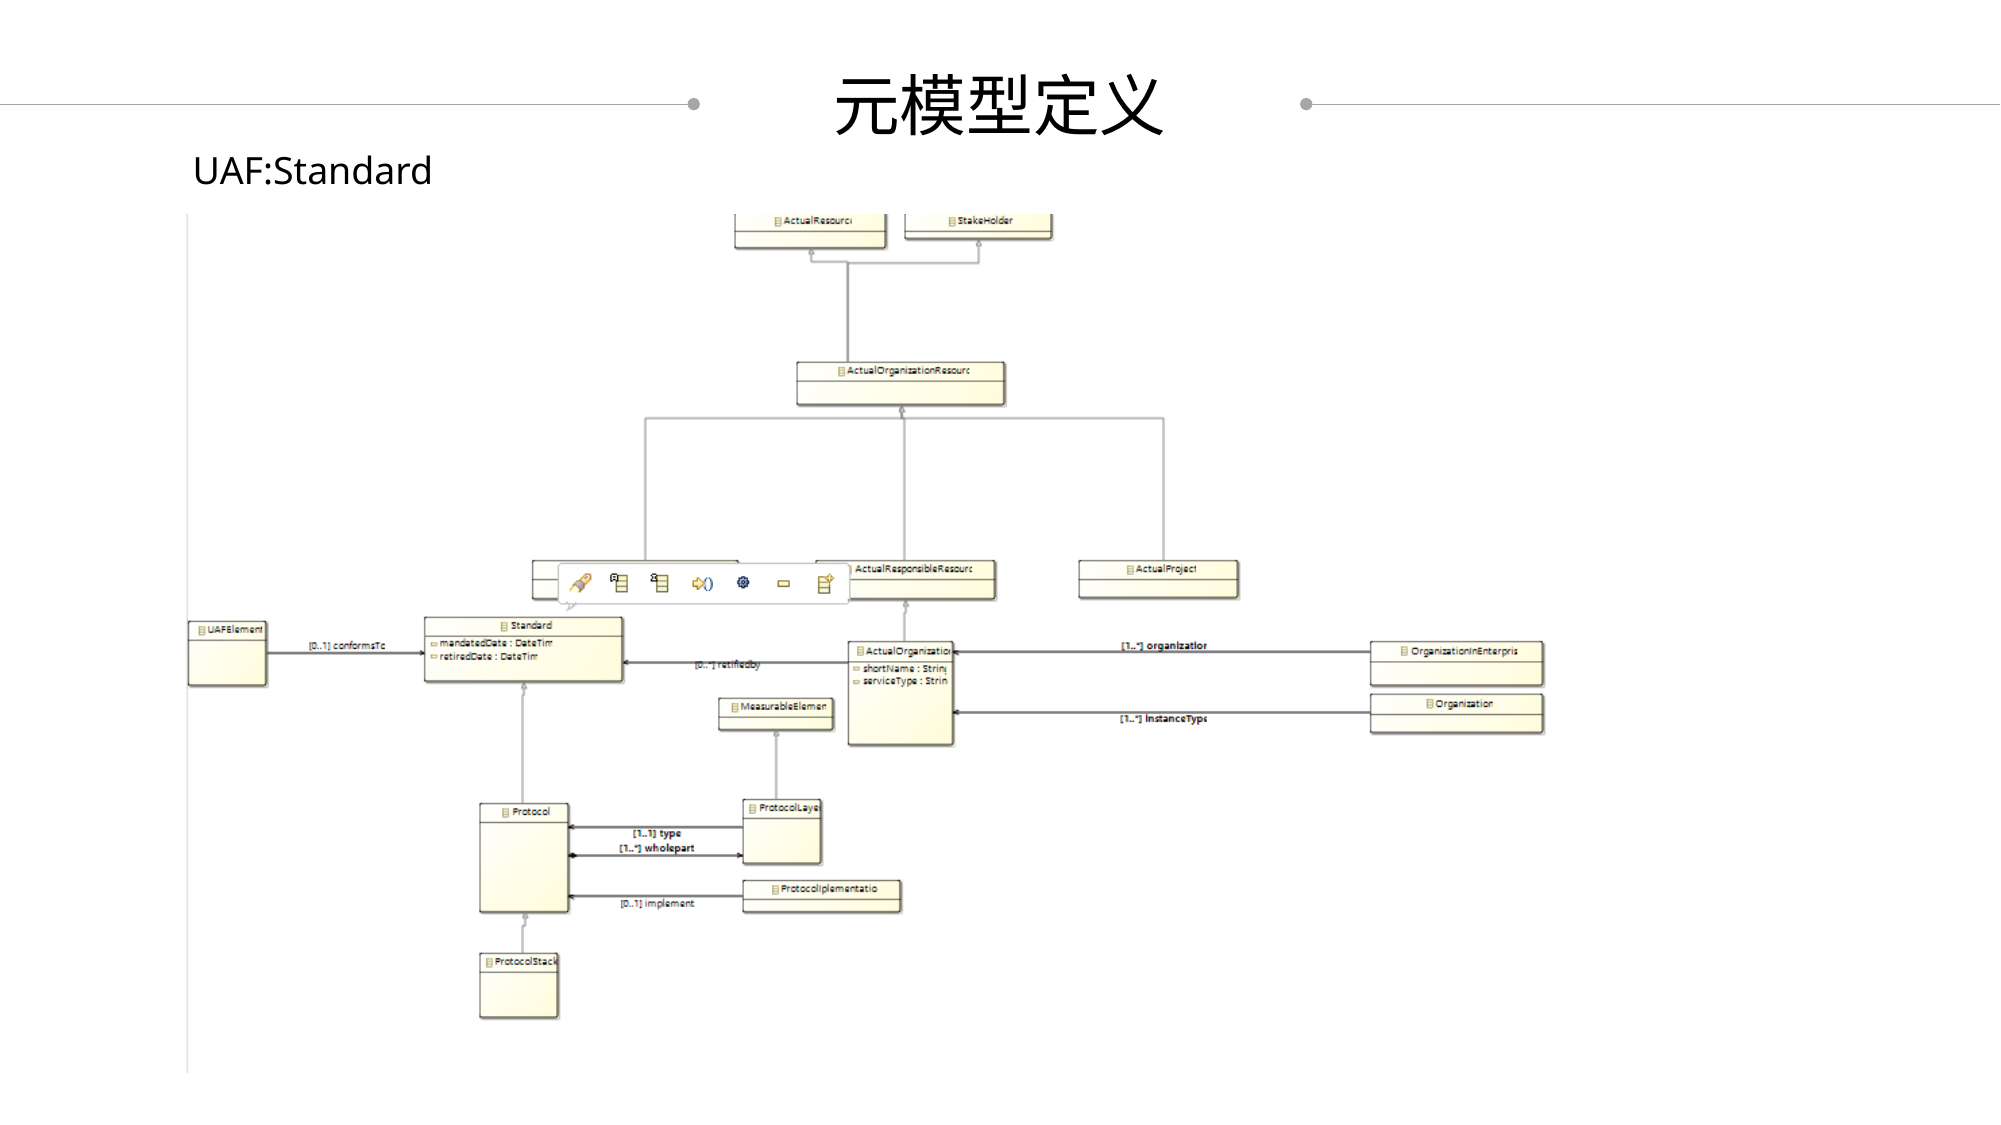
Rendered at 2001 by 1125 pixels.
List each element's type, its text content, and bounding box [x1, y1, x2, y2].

text_box 元模型定义 [818, 56, 1182, 152]
picture [186, 213, 1690, 1073]
text_box UAF:Standard [27, 139, 571, 200]
